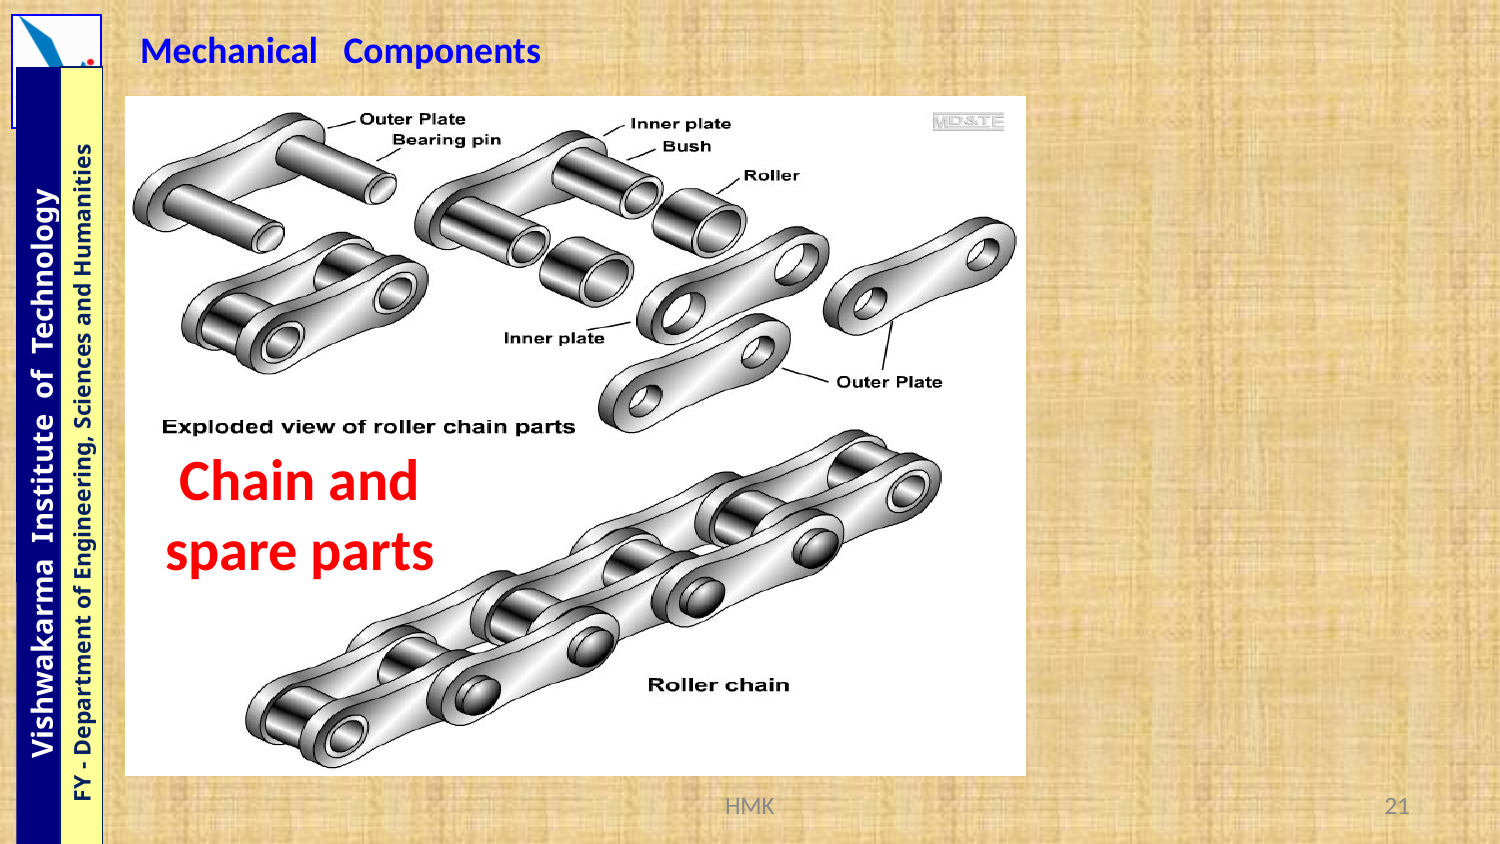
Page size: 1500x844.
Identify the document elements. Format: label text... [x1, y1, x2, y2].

slide_number ‹#› [1074, 782, 1425, 827]
picture [0, 0, 1500, 844]
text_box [124, 96, 1026, 777]
text_box Mechanical Components [124, 18, 663, 79]
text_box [12, 15, 101, 823]
footer HMK [512, 784, 988, 827]
